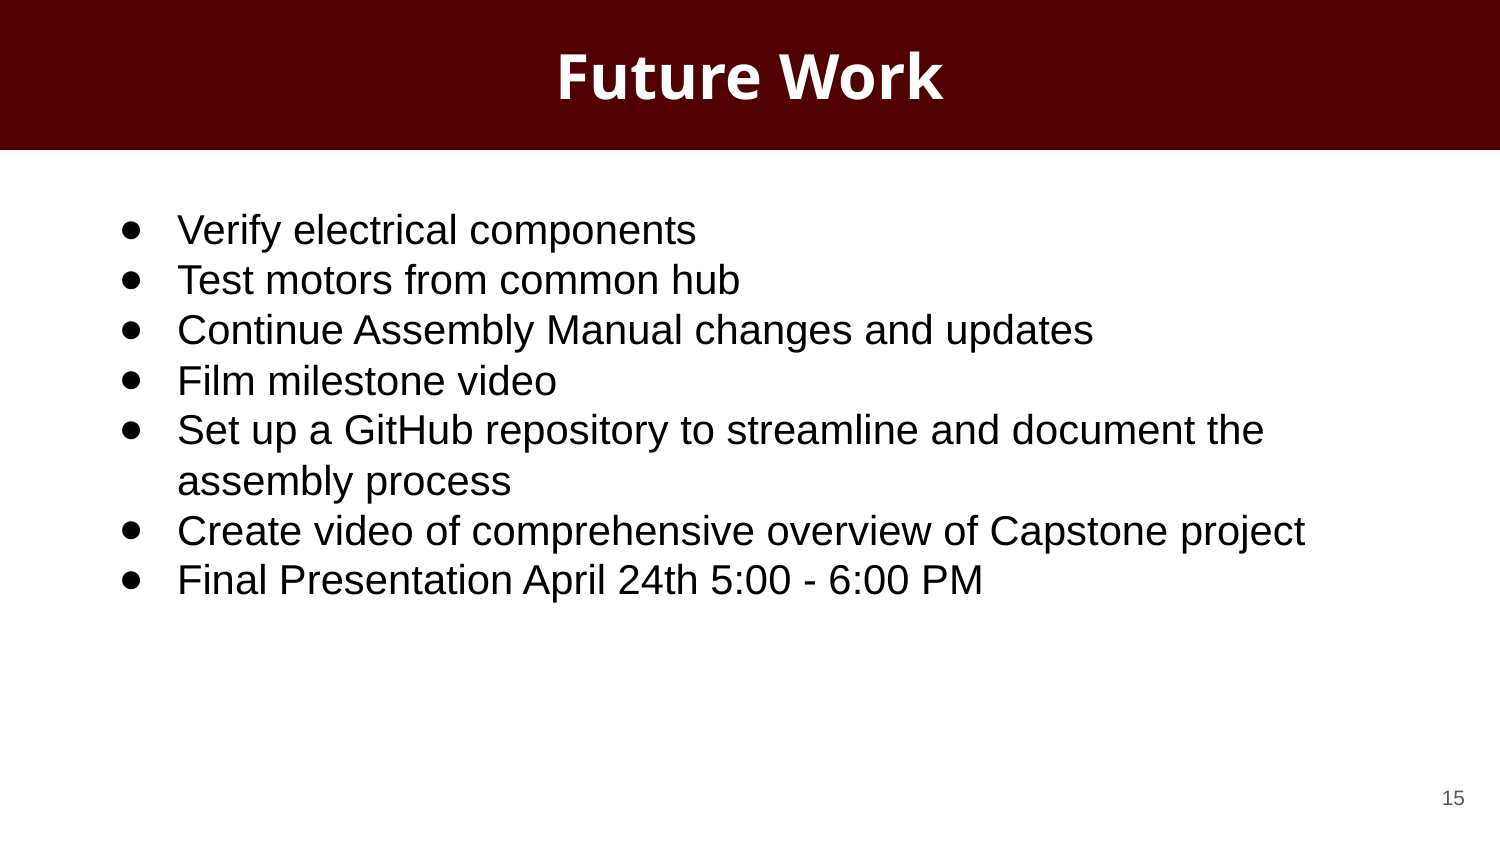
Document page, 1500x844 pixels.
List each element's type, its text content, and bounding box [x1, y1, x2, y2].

text_box Verify electrical components Test motors from common hub Continue Assembly Manual changes and updates Film milestone video Set up a GitHub repository to streamline and document the assembly process Create video of comprehensive overview of Capstone project Final Presentation April 24th 5:00 - 6:00 PM [86, 188, 1413, 798]
slide_number ‹#› [1389, 764, 1480, 830]
title Future Work [0, 0, 1500, 150]
